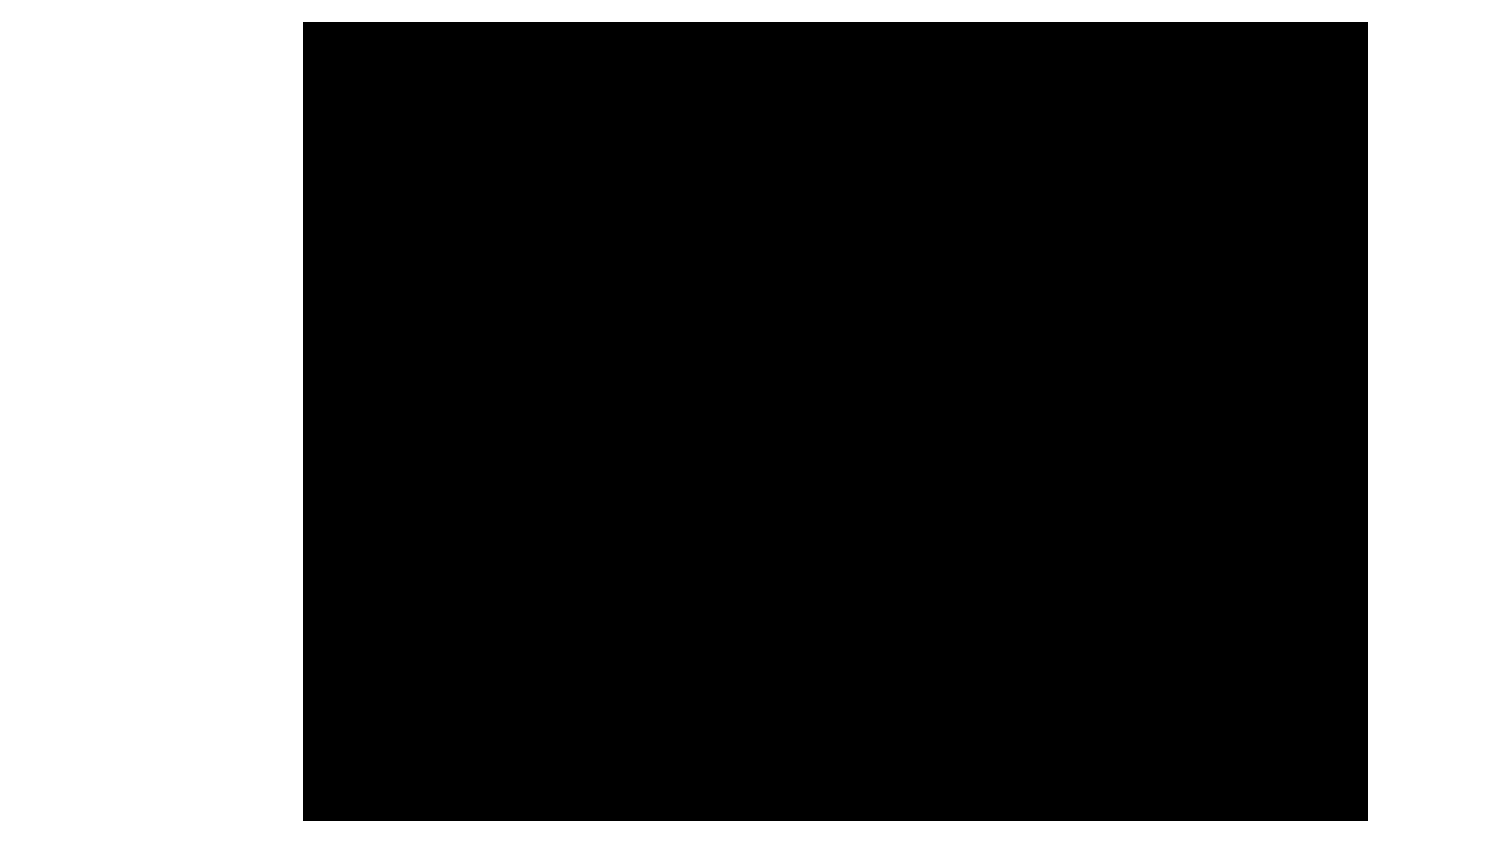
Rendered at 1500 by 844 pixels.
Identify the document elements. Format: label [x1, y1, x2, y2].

picture [303, 22, 1368, 821]
